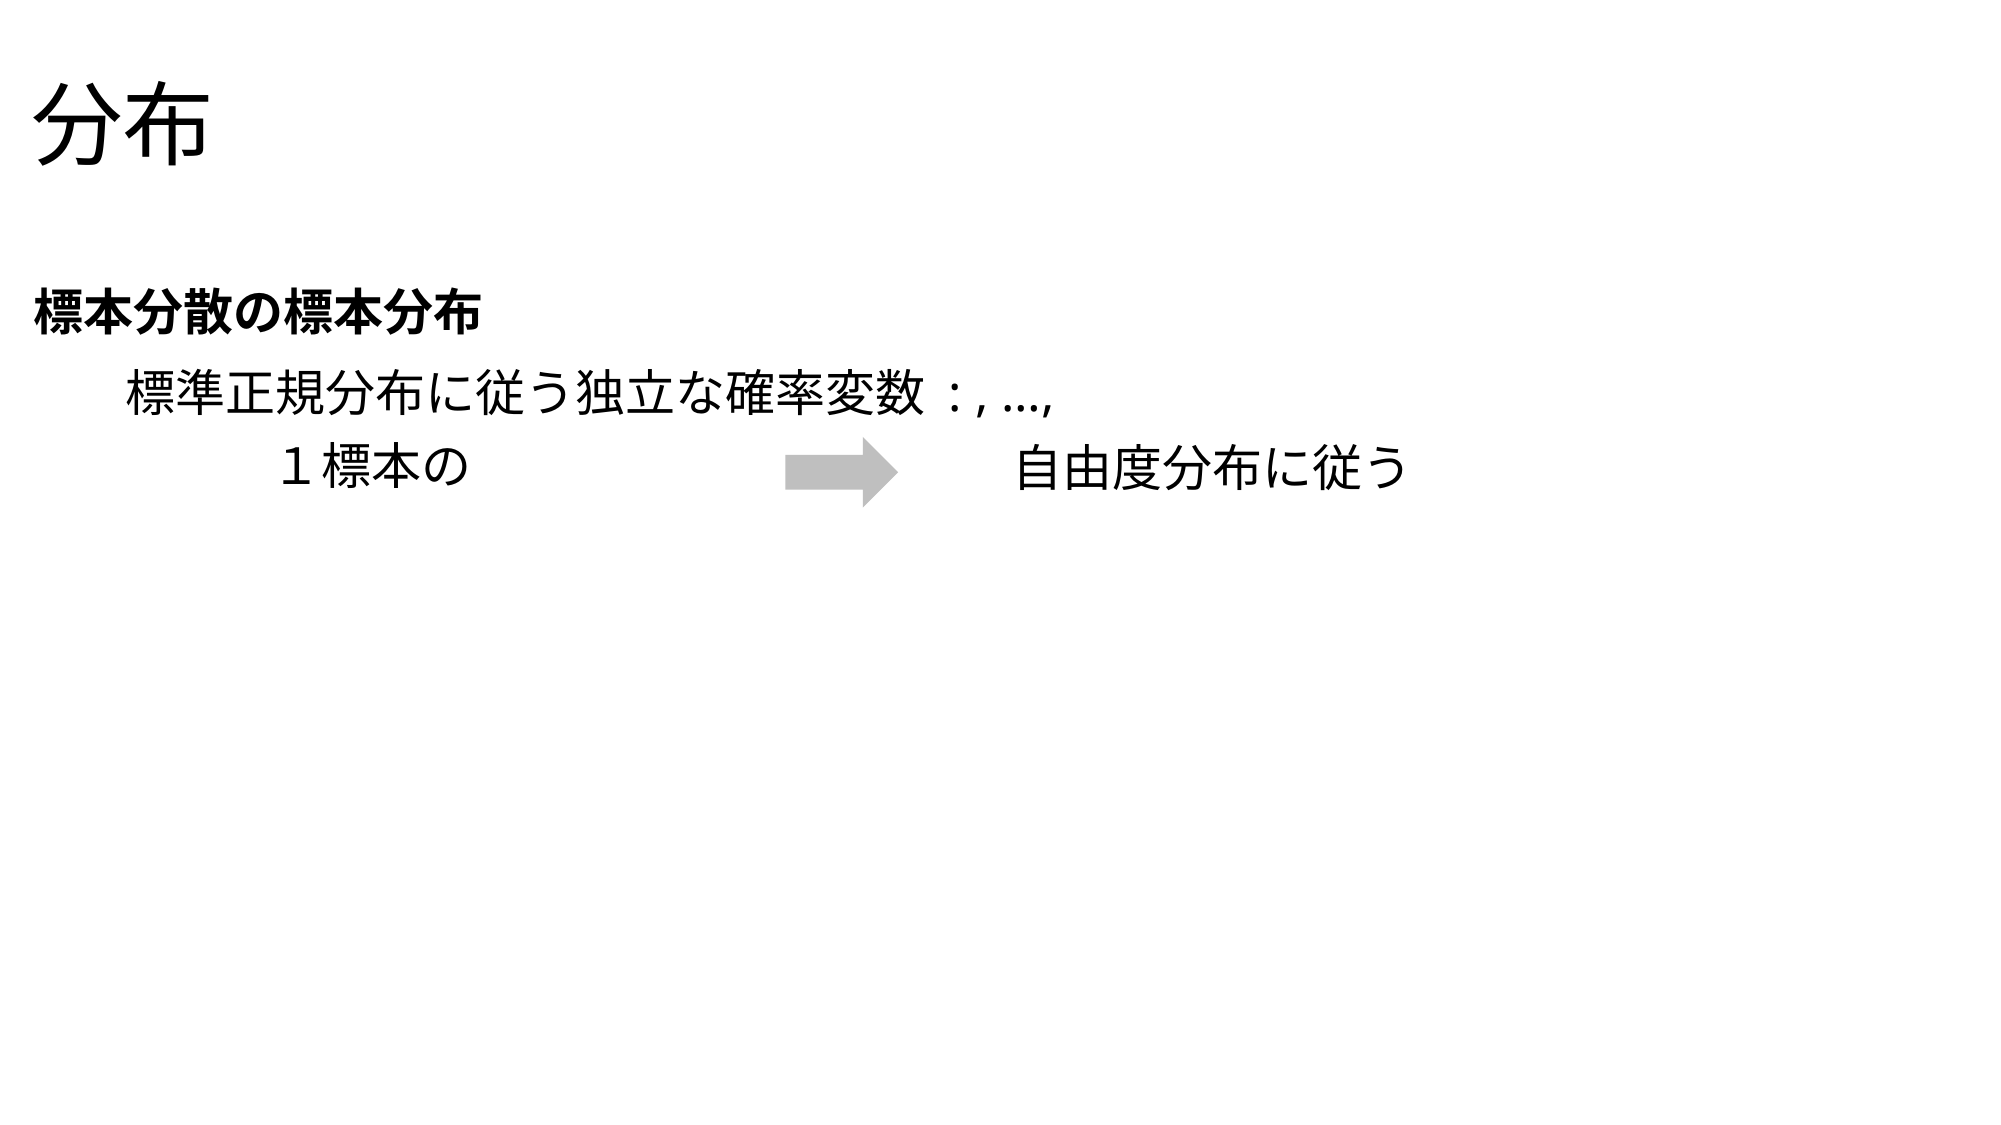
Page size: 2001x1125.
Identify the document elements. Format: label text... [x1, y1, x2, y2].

text_box 標本分散の標本分布 [18, 273, 499, 349]
text_box [785, 436, 899, 508]
